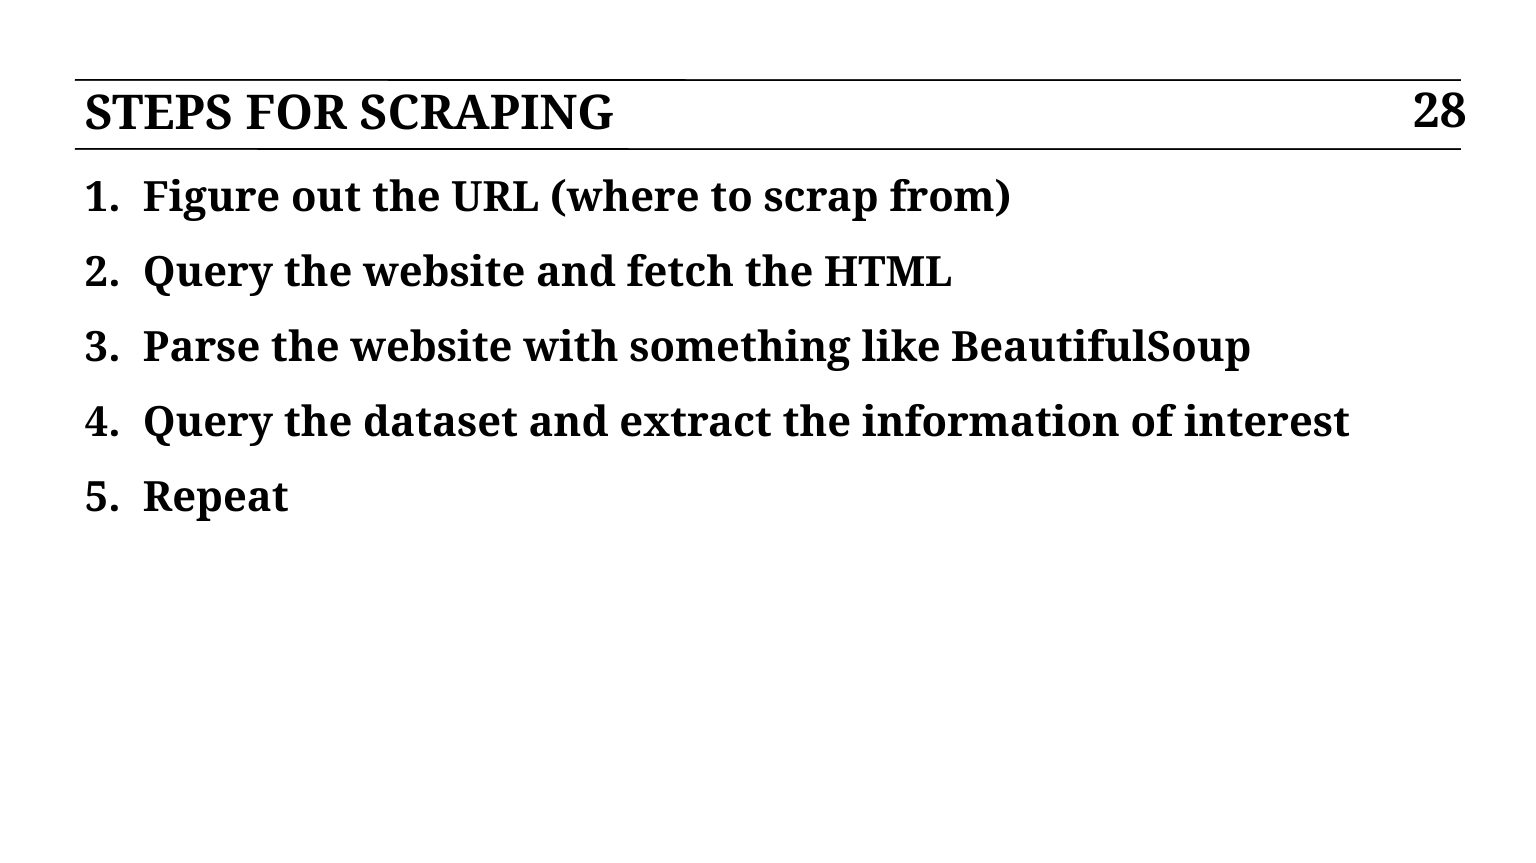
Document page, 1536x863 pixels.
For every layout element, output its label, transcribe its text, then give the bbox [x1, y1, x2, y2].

title STEPS FOR SCRAPING [76, 82, 1369, 160]
slide_number 28 [1410, 83, 1470, 142]
list Figure out the URL (where to scrap from) Query the website and fetch the HTML Parse the website with something like BeautifulSoup Query the dataset and extract the information of interest Repeat [76, 160, 1460, 823]
